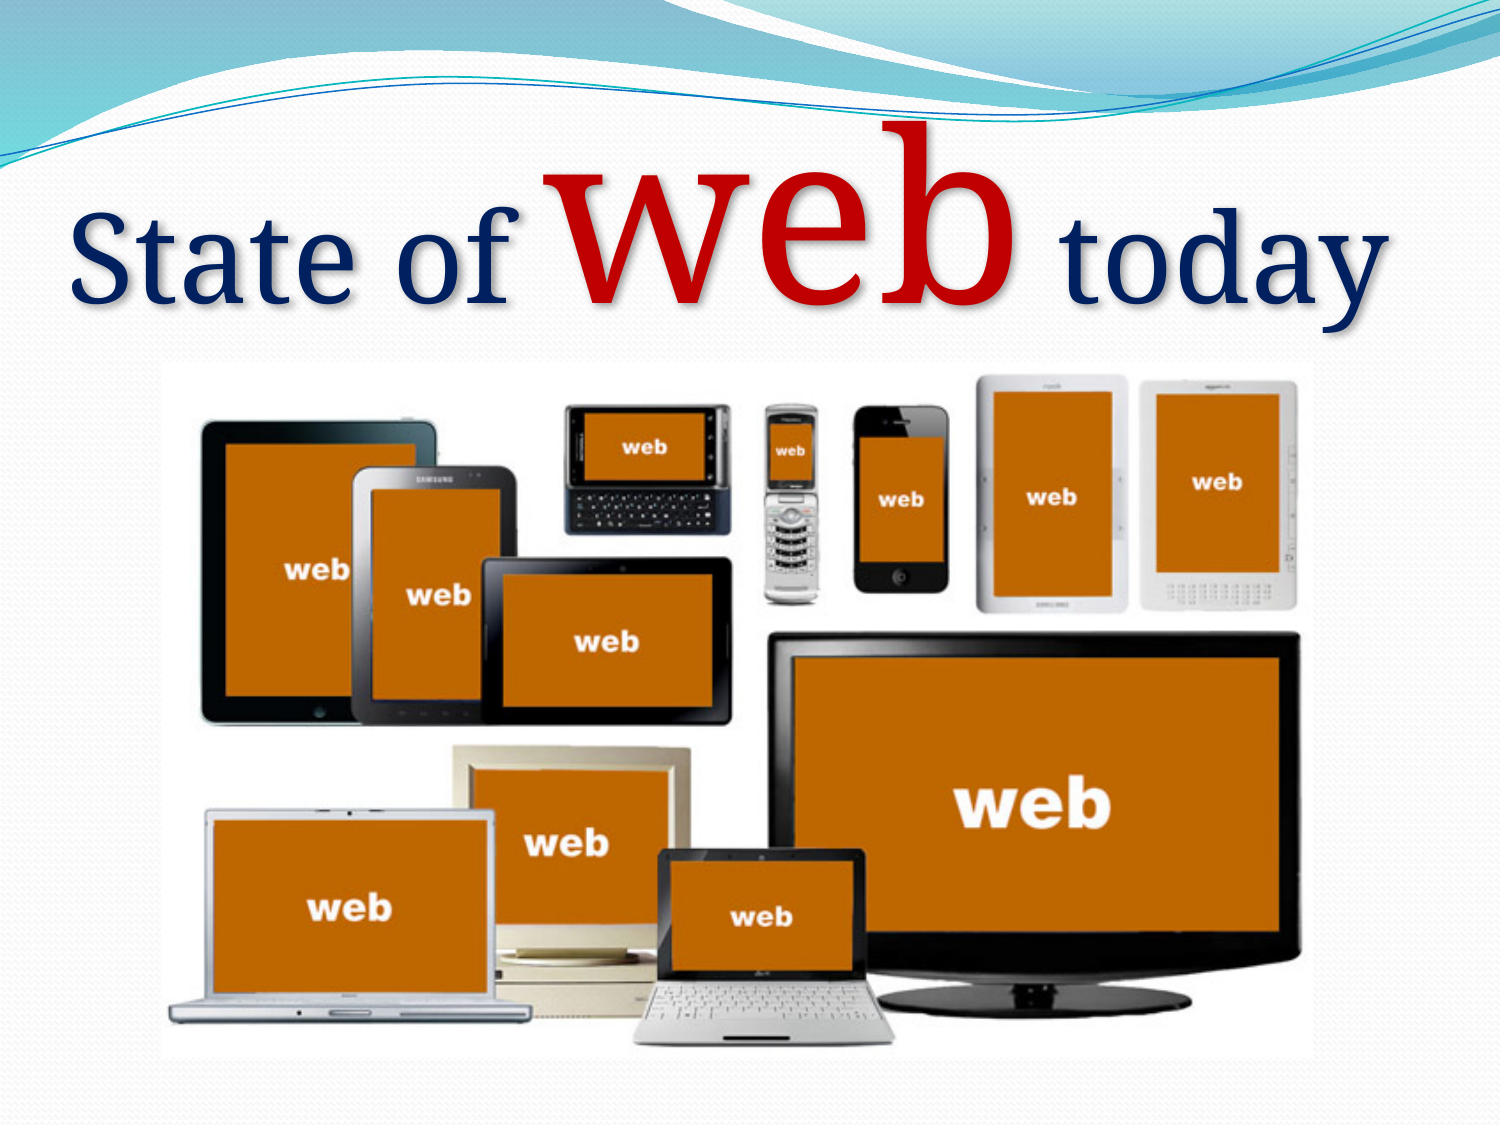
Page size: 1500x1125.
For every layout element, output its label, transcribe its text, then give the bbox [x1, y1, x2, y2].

picture [162, 362, 1313, 1058]
text_box State of web today [51, 56, 1425, 359]
